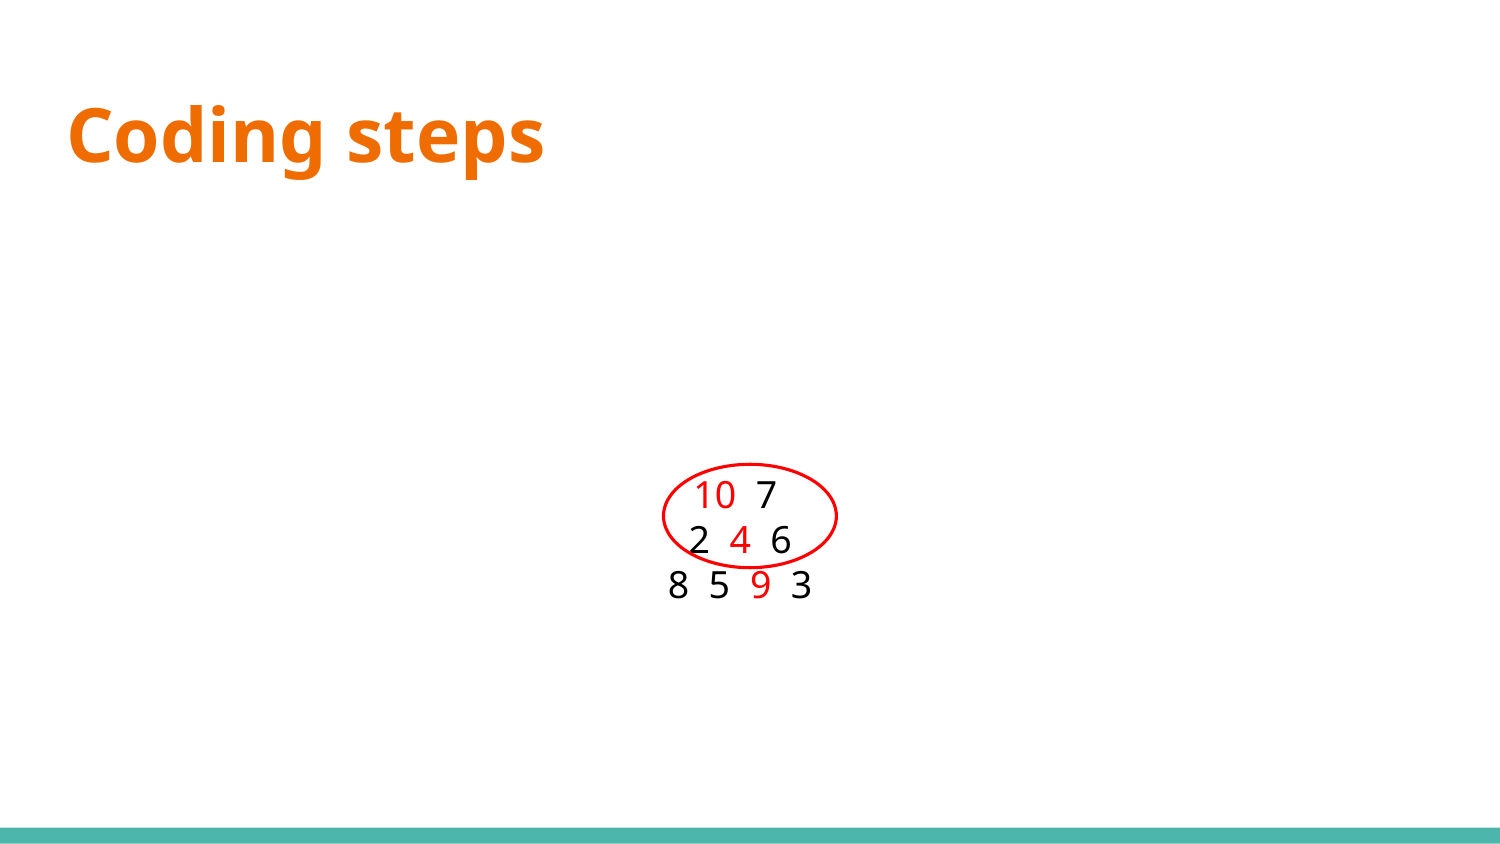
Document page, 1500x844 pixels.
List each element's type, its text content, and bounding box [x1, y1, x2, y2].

title Coding steps [51, 72, 1449, 189]
text_box [663, 464, 837, 568]
list 10 7 2 4 6 8 5 9 3 [51, 207, 1449, 640]
